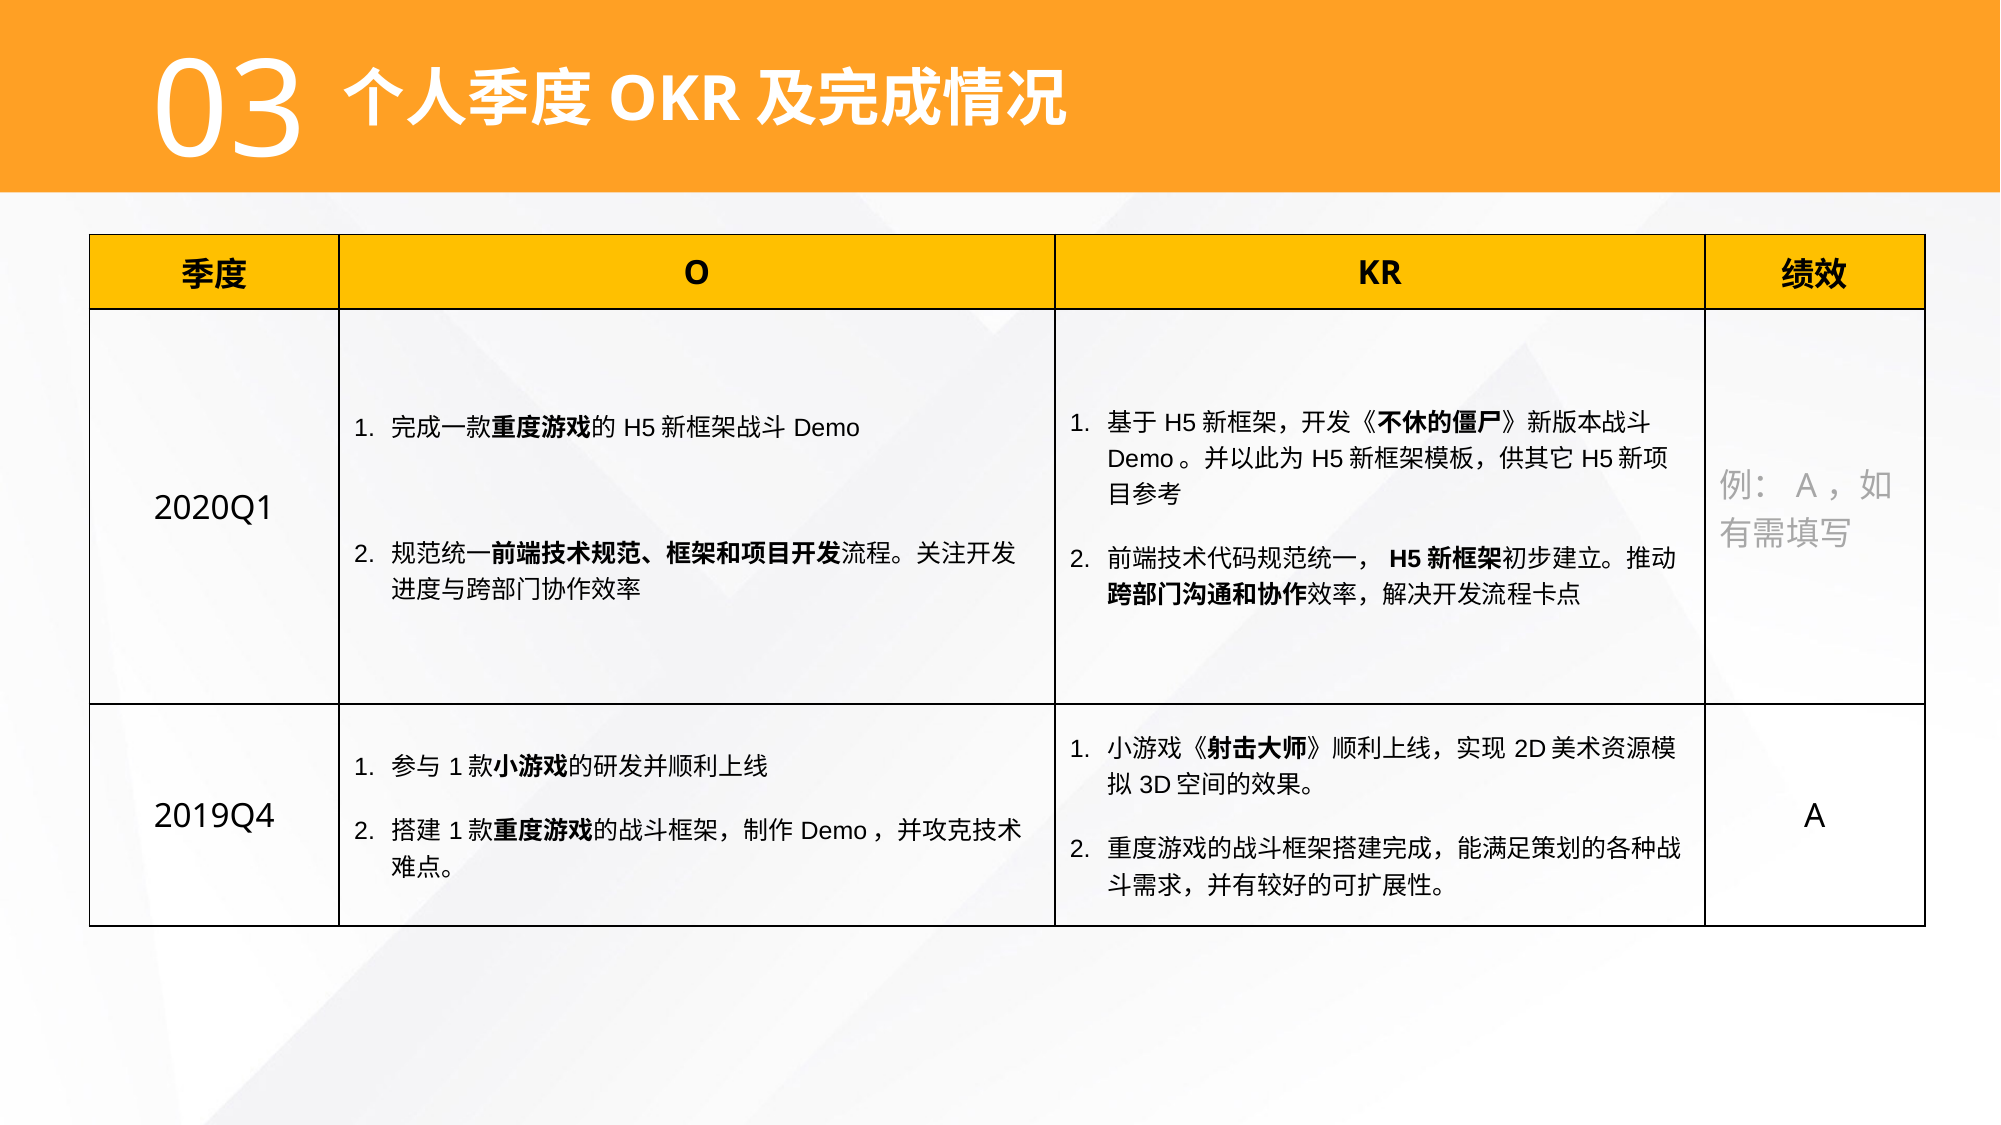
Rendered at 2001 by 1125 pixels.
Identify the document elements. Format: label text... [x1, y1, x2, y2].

table_cell 参与1款小游戏的研发并顺利上线 搭建1款重度游戏的战斗框架，制作Demo，并攻克技术难点。 [340, 705, 1054, 925]
table_header 绩效 [1706, 235, 1924, 308]
table_cell 完成一款重度游戏的H5新框架战斗Demo 规范统一前端技术规范、框架和项目开发流程。关注开发进度与跨部门协作效率 [340, 310, 1054, 703]
table_header 季度 [90, 235, 338, 308]
table_cell 例：A，如有需填写 [1706, 310, 1924, 703]
text_box 个人季度OKR及完成情况 [335, 64, 1402, 140]
table_cell 2019Q4 [90, 705, 338, 925]
table_cell A [1706, 705, 1924, 925]
table_header KR [1056, 235, 1704, 308]
text_box 03 [144, 13, 315, 191]
table_header O [340, 235, 1054, 308]
table_cell 小游戏《射击大师》顺利上线，实现2D美术资源模拟3D空间的效果。 重度游戏的战斗框架搭建完成，能满足策划的各种战斗需求，并有较好的可扩展性。 [1056, 705, 1704, 925]
picture [0, 0, 2001, 1125]
table_cell 2020Q1 [90, 310, 338, 703]
table_cell 基于H5新框架，开发《不休的僵尸》新版本战斗Demo。并以此为H5新框架模板，供其它H5新项目参考 前端技术代码规范统一，H5新框架初步建立。推动跨部门沟通和协作效率，解决开发流程卡点 [1056, 310, 1704, 703]
text_box [0, 0, 2000, 193]
